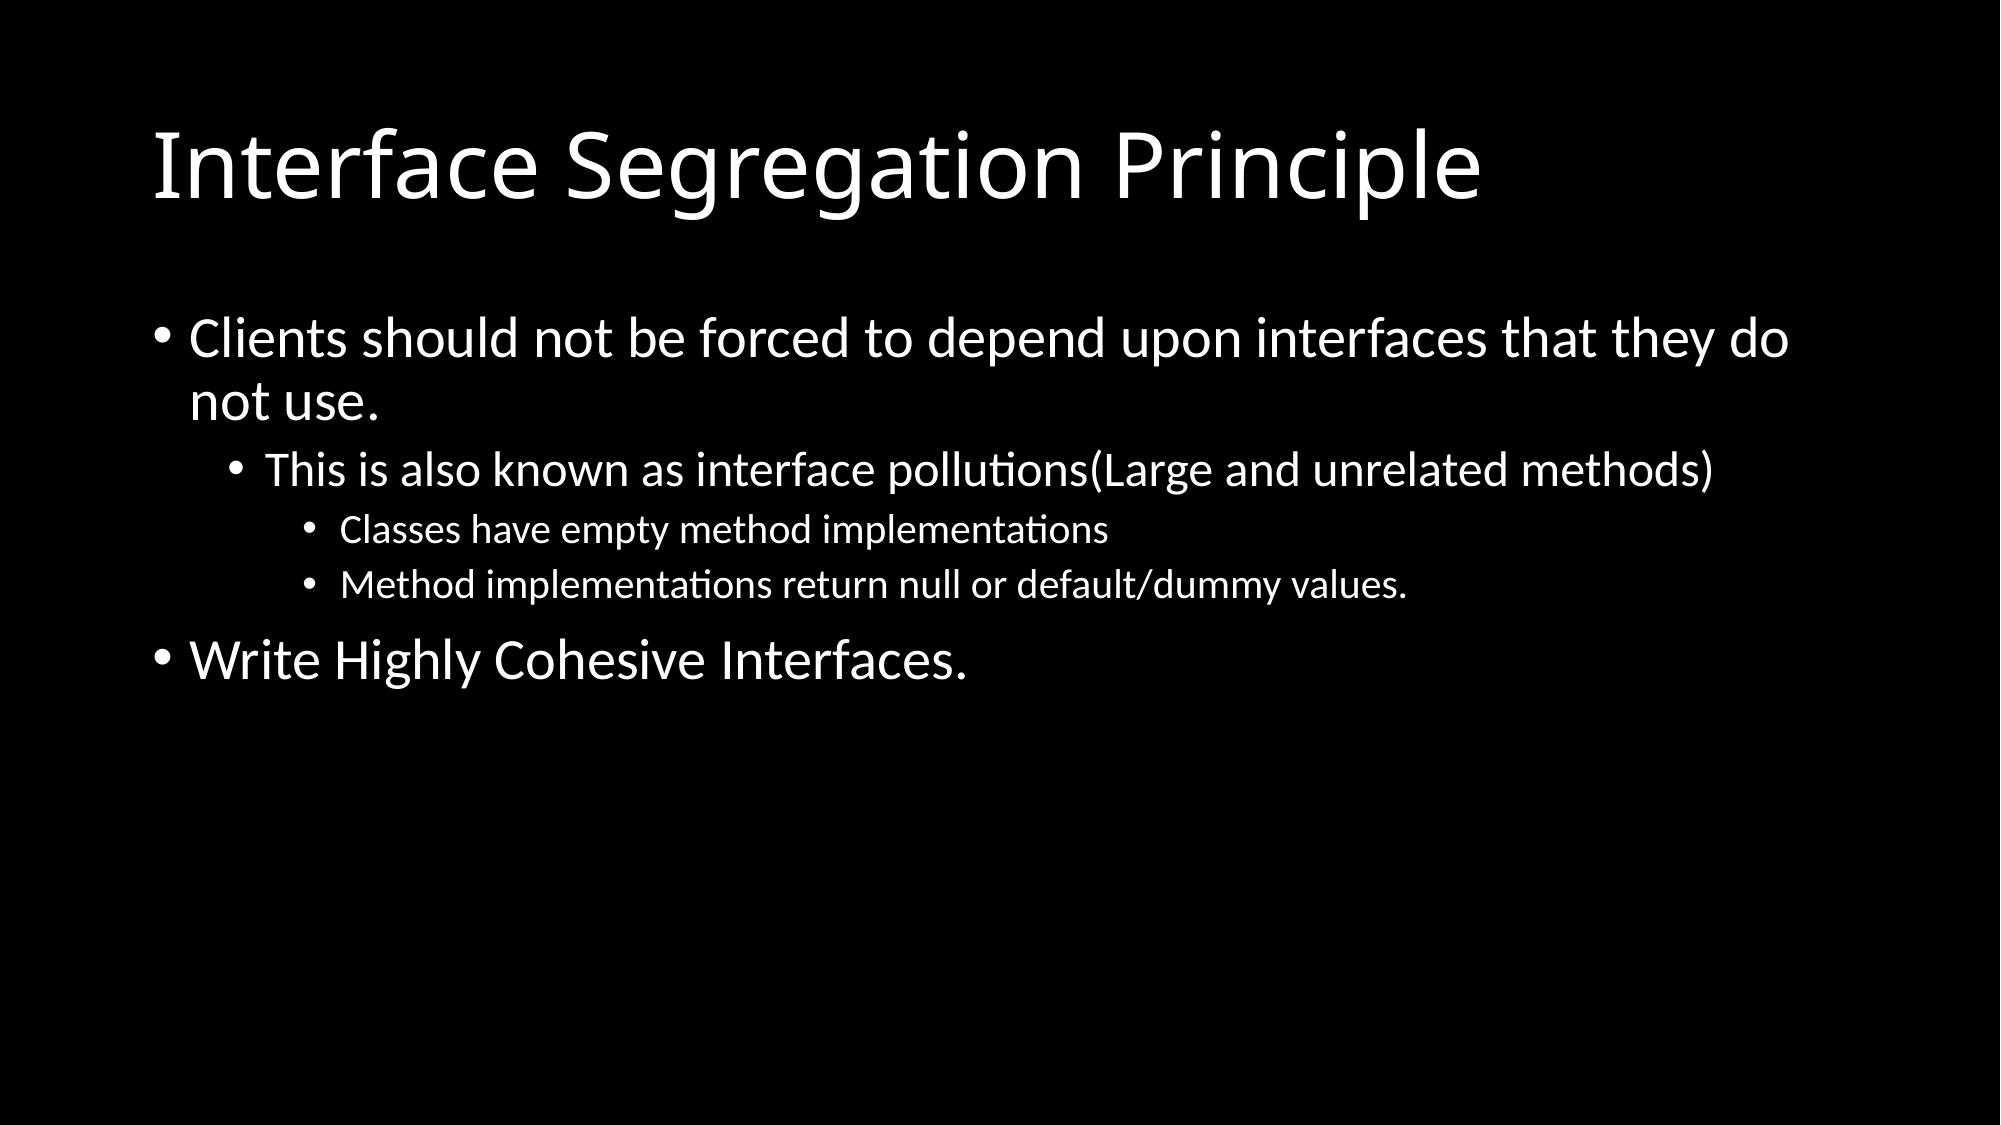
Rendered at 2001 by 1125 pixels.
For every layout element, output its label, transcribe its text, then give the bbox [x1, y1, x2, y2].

title Interface Segregation Principle [137, 59, 1863, 278]
list Clients should not be forced to depend upon interfaces that they do not use. This is also known as interface pollutions(Large and unrelated methods) Classes have empty method implementations Method implementations return null or default/dummy values. Write Highly Cohesive Interfaces. [137, 299, 1863, 1014]
